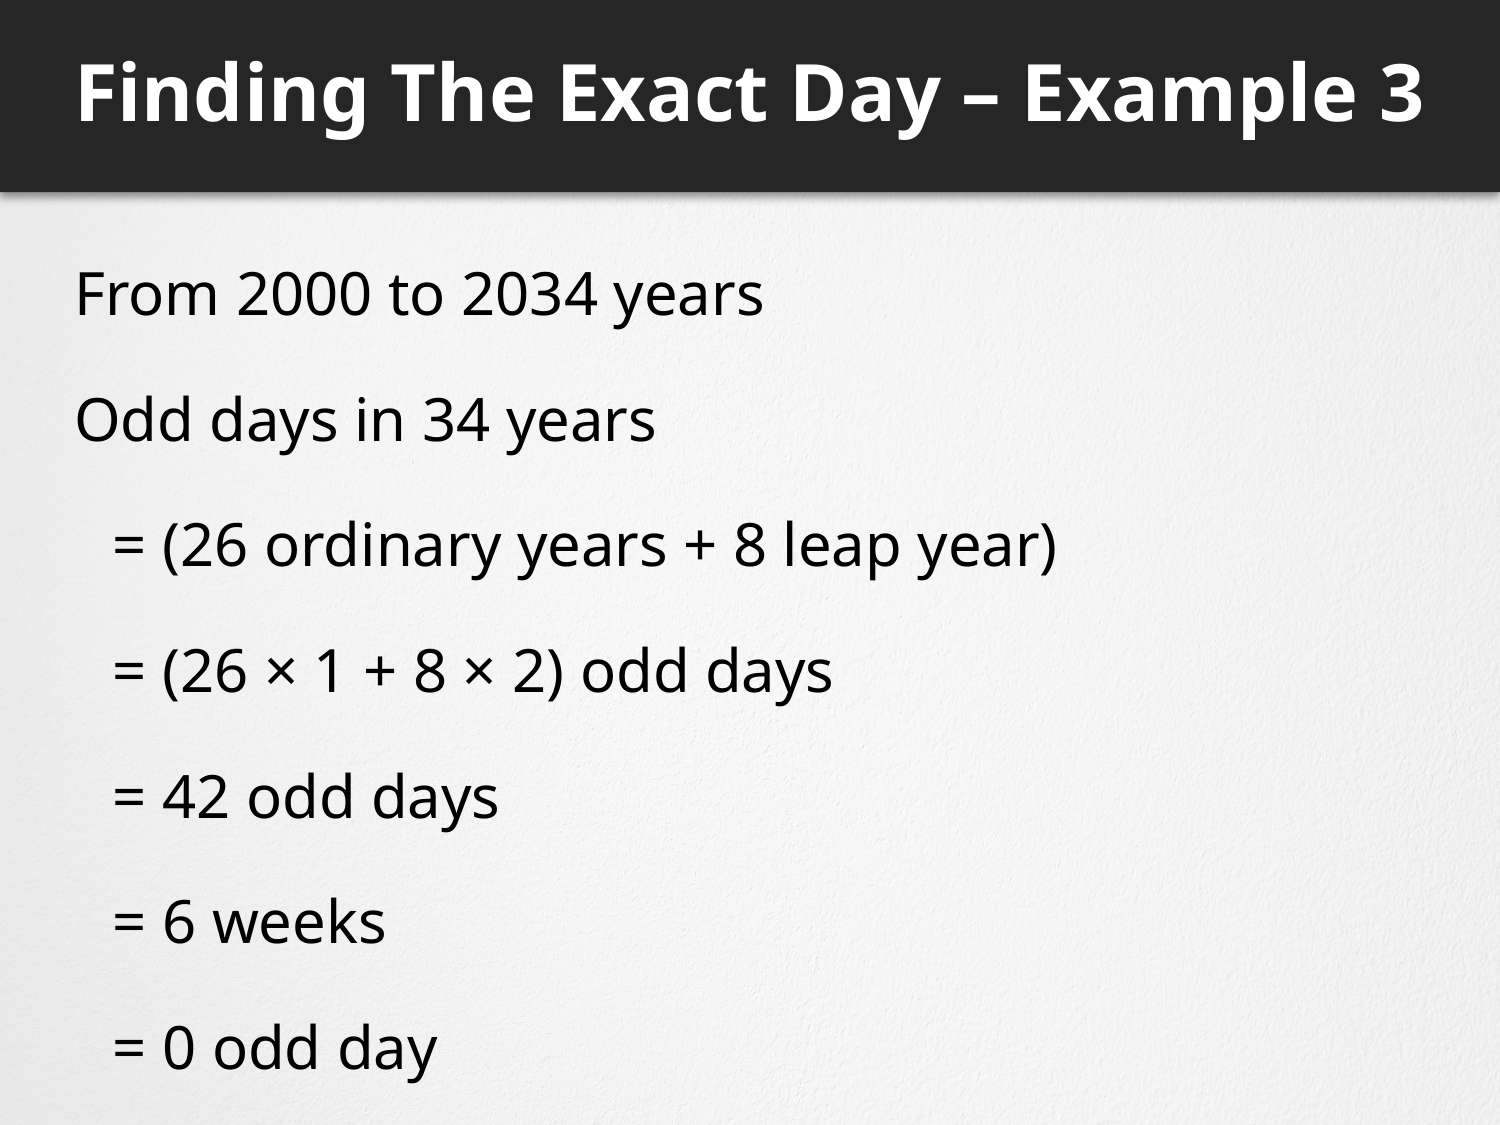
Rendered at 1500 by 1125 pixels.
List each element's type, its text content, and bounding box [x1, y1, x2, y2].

list From 2000 to 2034 years Odd days in 34 years = (26 ordinary years + 8 leap year) = (26 × 1 + 8 × 2) odd days = 42 odd days = 6 weeks = 0 odd day [59, 212, 1468, 1099]
title Finding The Exact Day – Example 3 [59, 0, 1500, 193]
